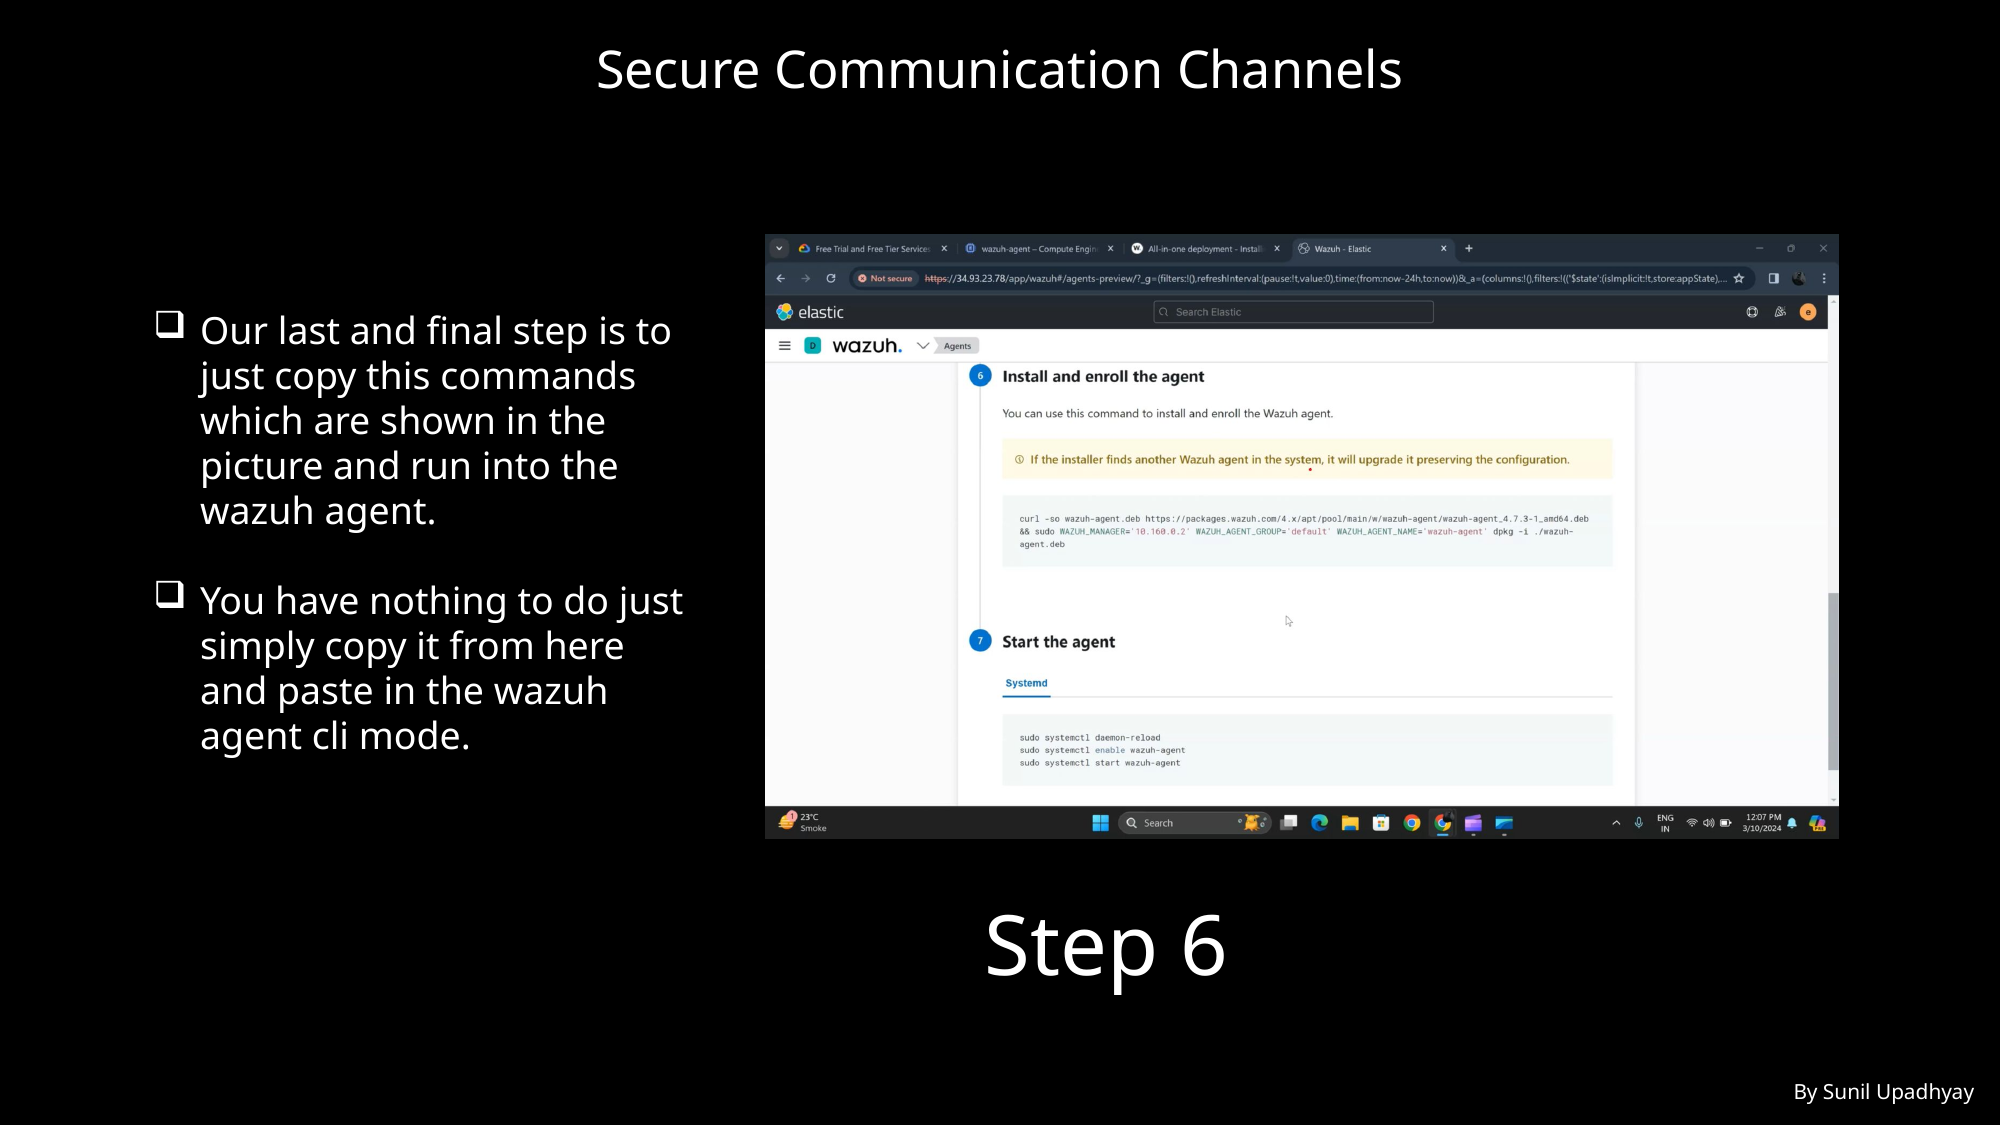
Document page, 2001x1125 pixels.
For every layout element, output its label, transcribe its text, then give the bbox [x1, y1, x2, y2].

text_box By Sunil Upadhyay [1778, 1071, 2000, 1111]
text_box [0, 532, 765, 593]
text_box Our last and final step is to just copy this commands which are shown in the picture and run into the wazuh agent. You have nothing to do just simply copy it from here and paste in the wazuh agent cli mode. [138, 299, 699, 532]
text_box Our last and final step is to just copy this commands which are shown in the picture and run into the wazuh agent. You have nothing to do just simply copy it from here and paste in the wazuh agent cli mode. [138, 593, 699, 810]
text_box Step 6 [969, 885, 1446, 1000]
text_box Secure Communication Channels [399, 28, 1600, 106]
picture [765, 234, 1839, 839]
